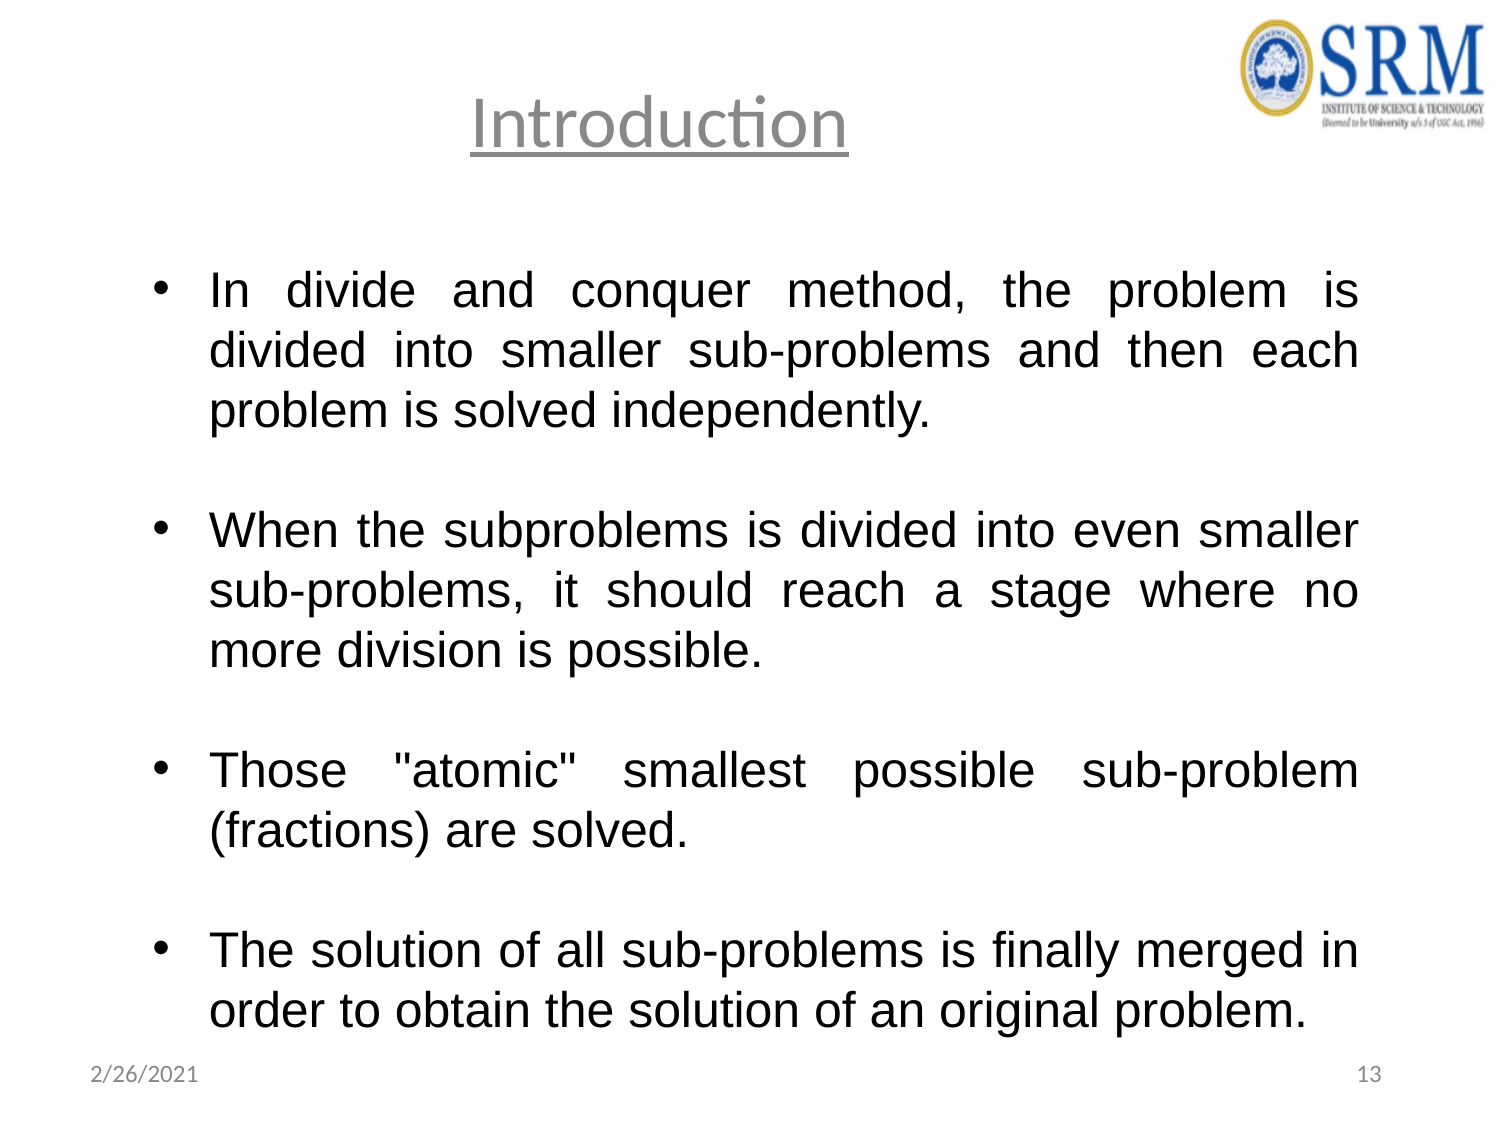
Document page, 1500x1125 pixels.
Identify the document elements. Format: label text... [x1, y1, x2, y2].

slide_number ‹#› [1059, 1042, 1397, 1103]
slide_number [75, 1042, 425, 1103]
text_box In divide and conquer method, the problem is divided into smaller sub-problems and then each problem is solved independently. When the subproblems is divided into even smaller sub-problems, it should reach a stage where no more division is possible. Those "atomic" smallest possible sub-problem (fractions) are solved. The solution of all sub-problems is finally merged in order to obtain the solution of an original problem. [137, 249, 1375, 950]
subtitle Introduction [87, 75, 1232, 168]
picture [1238, 0, 1500, 151]
